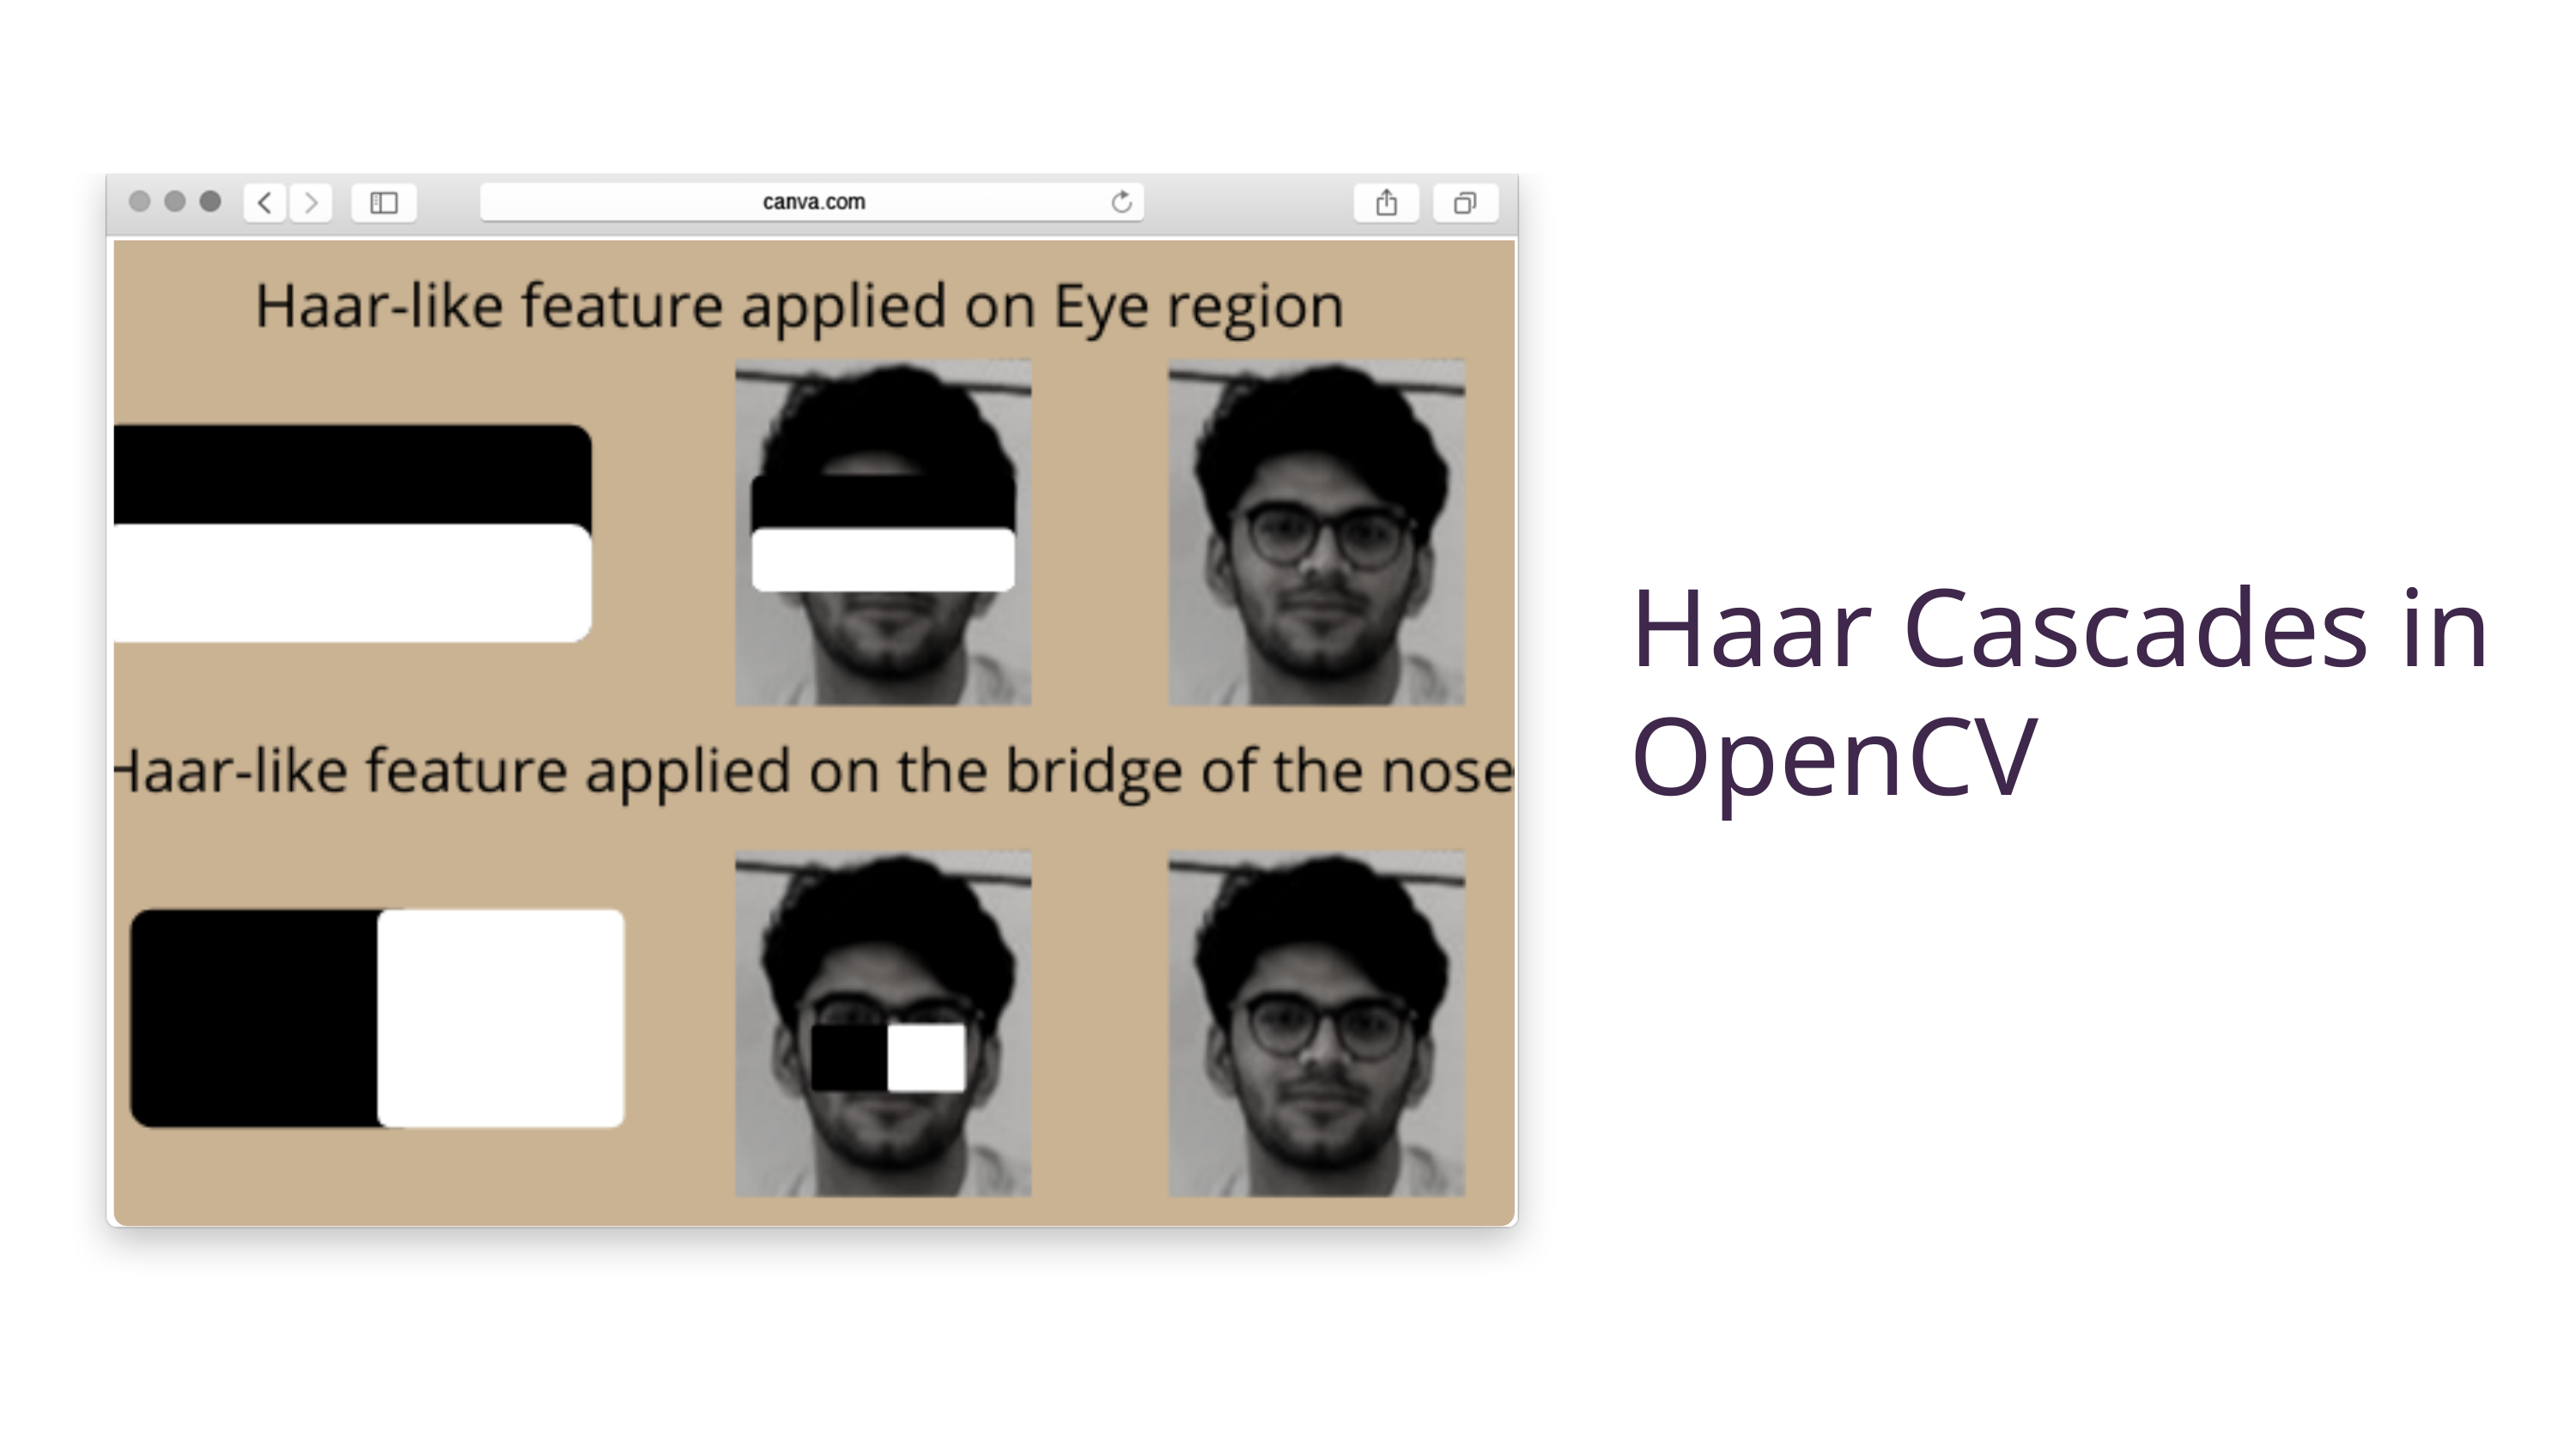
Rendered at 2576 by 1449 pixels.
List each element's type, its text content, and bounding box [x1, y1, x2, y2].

text_box Haar Cascades in OpenCV [1629, 559, 2546, 817]
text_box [70, 173, 1557, 1276]
